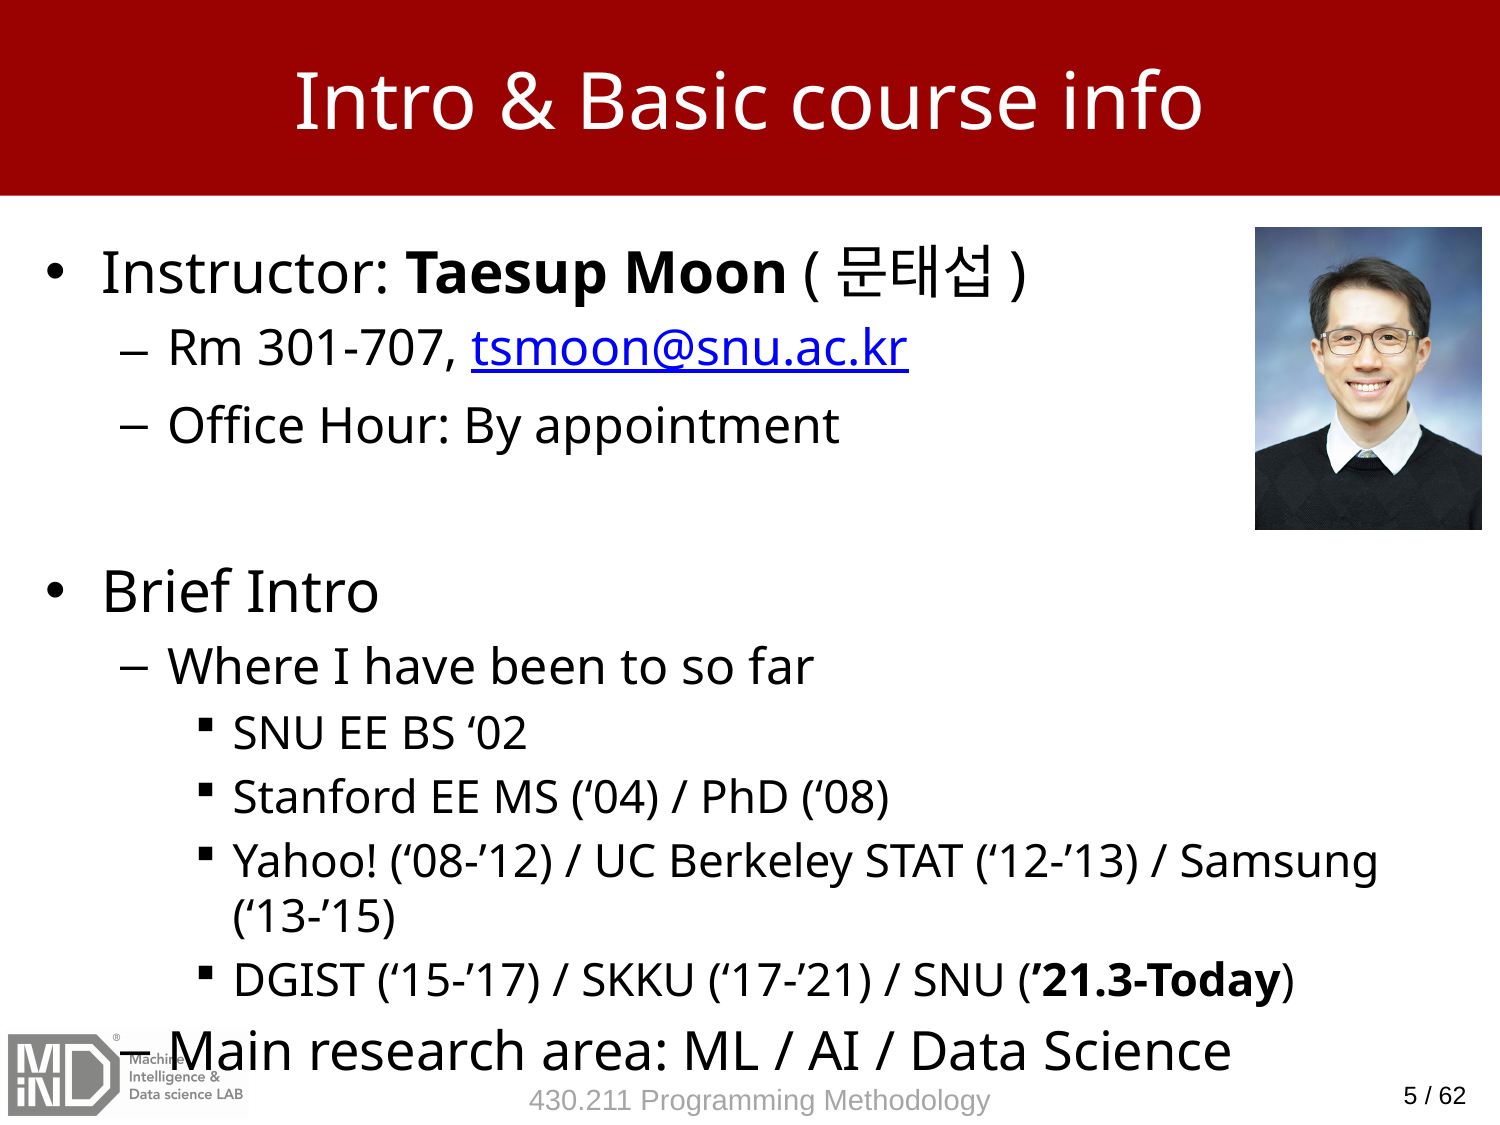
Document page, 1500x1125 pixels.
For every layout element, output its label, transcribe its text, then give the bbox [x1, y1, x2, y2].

slide_number 5 / 62 [1144, 1064, 1482, 1125]
title Intro & Basic course info [0, 0, 1500, 196]
picture [5, 1029, 249, 1119]
picture [1255, 227, 1482, 530]
list Instructor: Taesup Moon (문태섭) Rm 301-707, tsmoon@snu.ac.kr Office Hour: By appointment Brief Intro Where I have been to so far SNU EE BS ‘02 Stanford EE MS (‘04) / PhD (‘08) Yahoo! (‘08-’12) / UC Berkeley STAT (‘12-’13) / Samsung (‘13-’15) DGIST (‘15-’17) / SKKU (‘17-’21) / SNU (’21.3-Today) Main research area: ML / AI / Data Science [30, 227, 1459, 1040]
